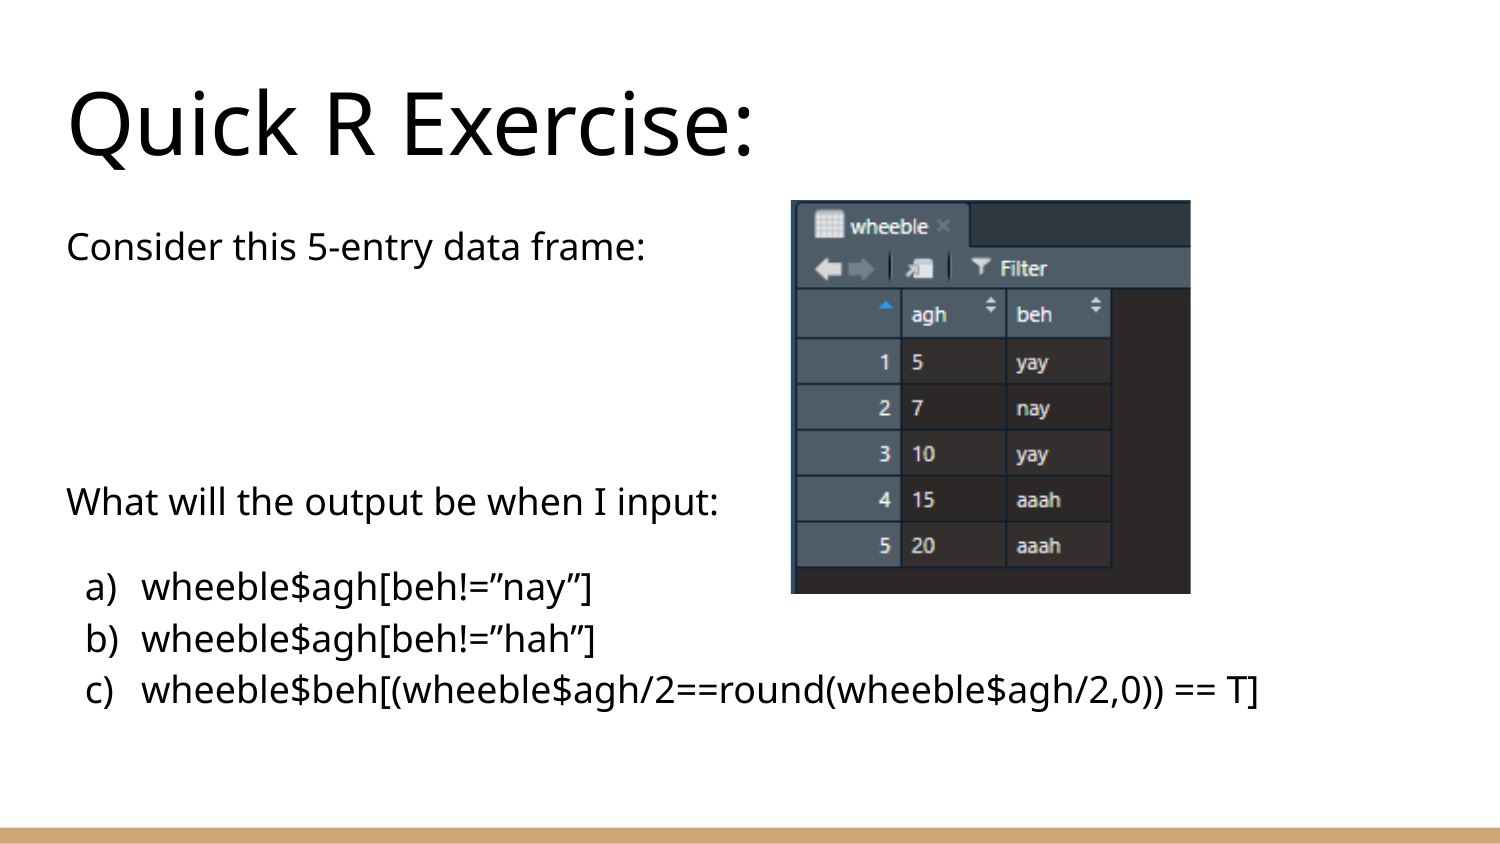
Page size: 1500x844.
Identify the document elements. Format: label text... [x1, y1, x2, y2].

title Quick R Exercise: [51, 51, 1449, 189]
list Consider this 5-entry data frame: What will the output be when I input: wheeble$agh[beh!=”nay”] wheeble$agh[beh!=”hah”] wheeble$beh[(wheeble$agh/2==round(wheeble$agh/2,0)) == T] [51, 200, 1449, 752]
picture [790, 200, 1191, 594]
